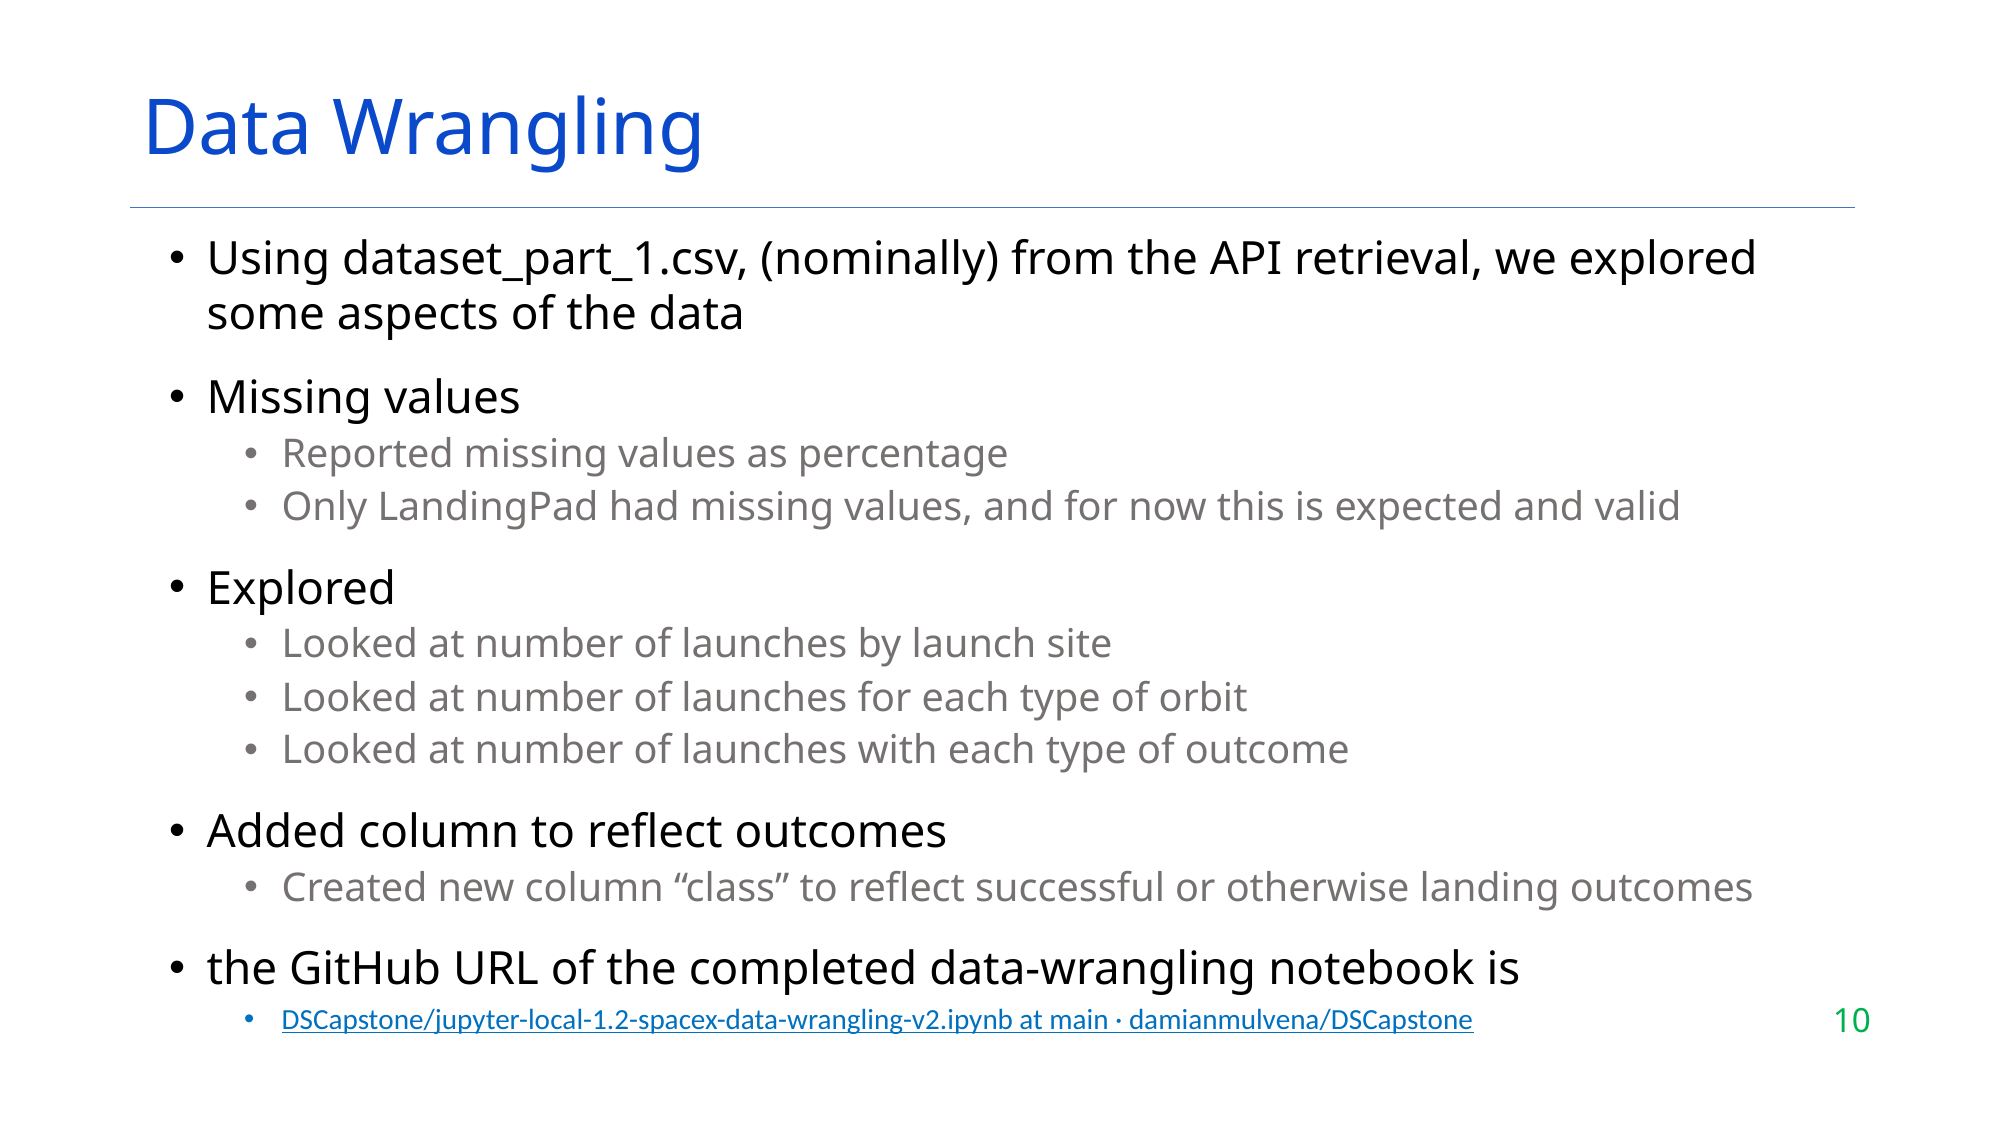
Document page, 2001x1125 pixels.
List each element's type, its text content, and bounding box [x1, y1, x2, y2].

list Using dataset_part_1.csv, (nominally) from the API retrieval, we explored some aspects of the data Missing values Reported missing values as percentage Only LandingPad had missing values, and for now this is expected and valid Explored Looked at number of launches by launch site Looked at number of launches for each type of orbit Looked at number of launches with each type of outcome Added column to reflect outcomes Created new column “class” to reflect successful or otherwise landing outcomes the GitHub URL of the completed data-wrangling notebook is DSCapstone/jupyter-local-1.2-spacex-data-wrangling-v2.ipynb at main · damianmulvena/DSCapstone [154, 275, 1843, 990]
title Data Wrangling [127, 84, 1853, 175]
